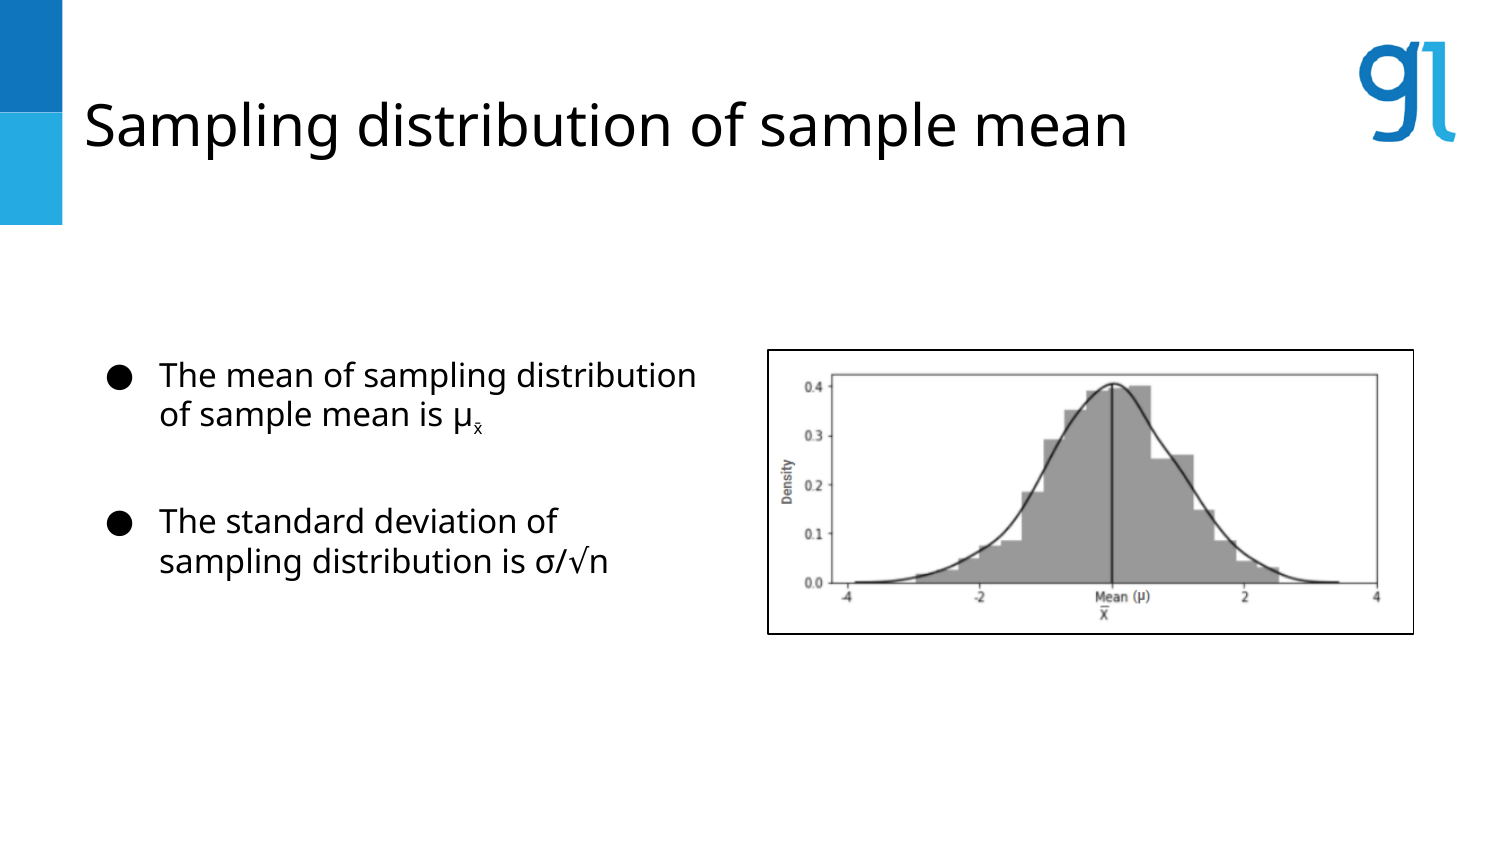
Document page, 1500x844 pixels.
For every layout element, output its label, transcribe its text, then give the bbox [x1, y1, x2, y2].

title Sampling distribution of sample mean [69, 72, 1287, 167]
picture [1331, 17, 1482, 167]
picture [768, 350, 1414, 634]
list The mean of sampling distribution of sample mean is μx̄ The standard deviation of sampling distribution is σ/√n [69, 338, 714, 646]
